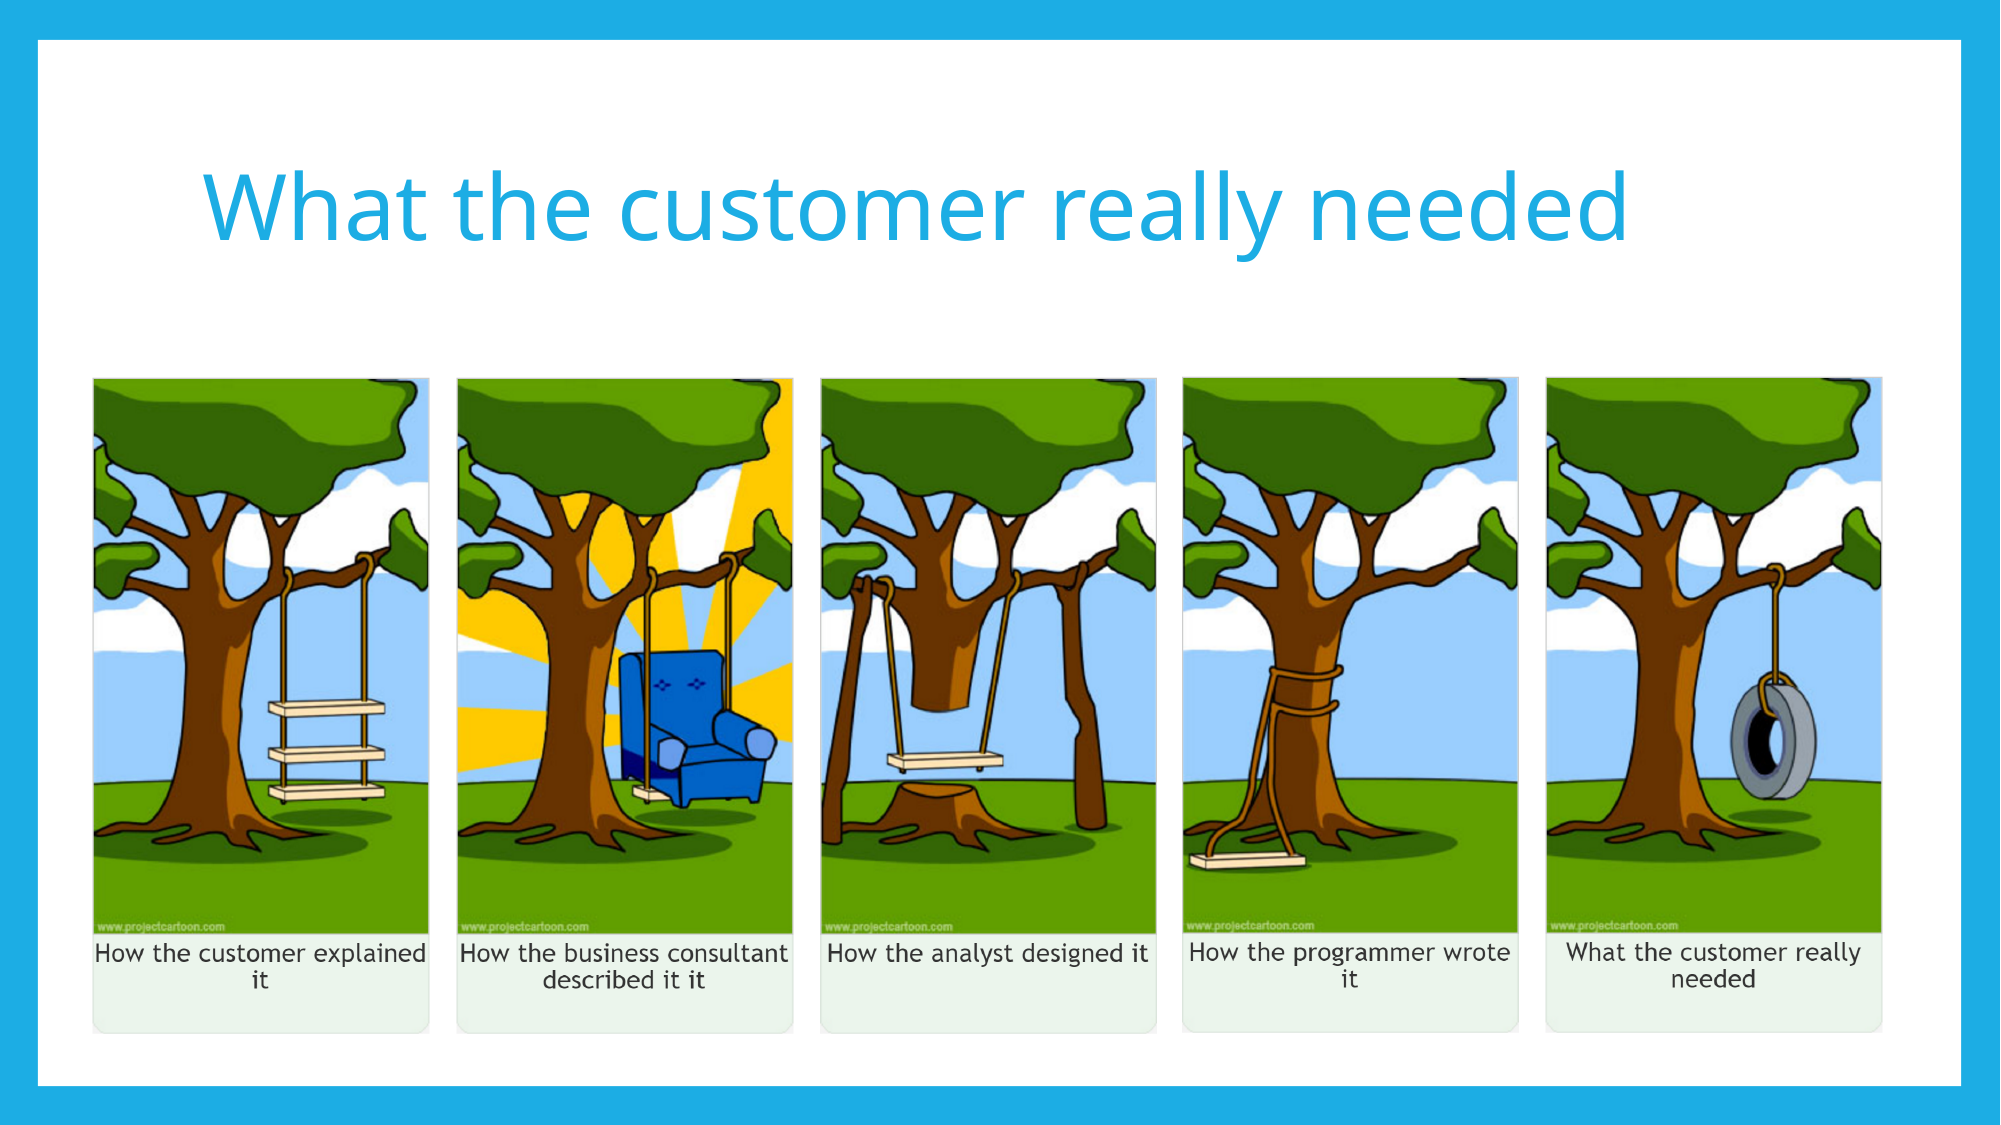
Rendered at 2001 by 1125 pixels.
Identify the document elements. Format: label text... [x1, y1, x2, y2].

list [72, 357, 1923, 1052]
title What the customer really needed [187, 99, 1808, 323]
